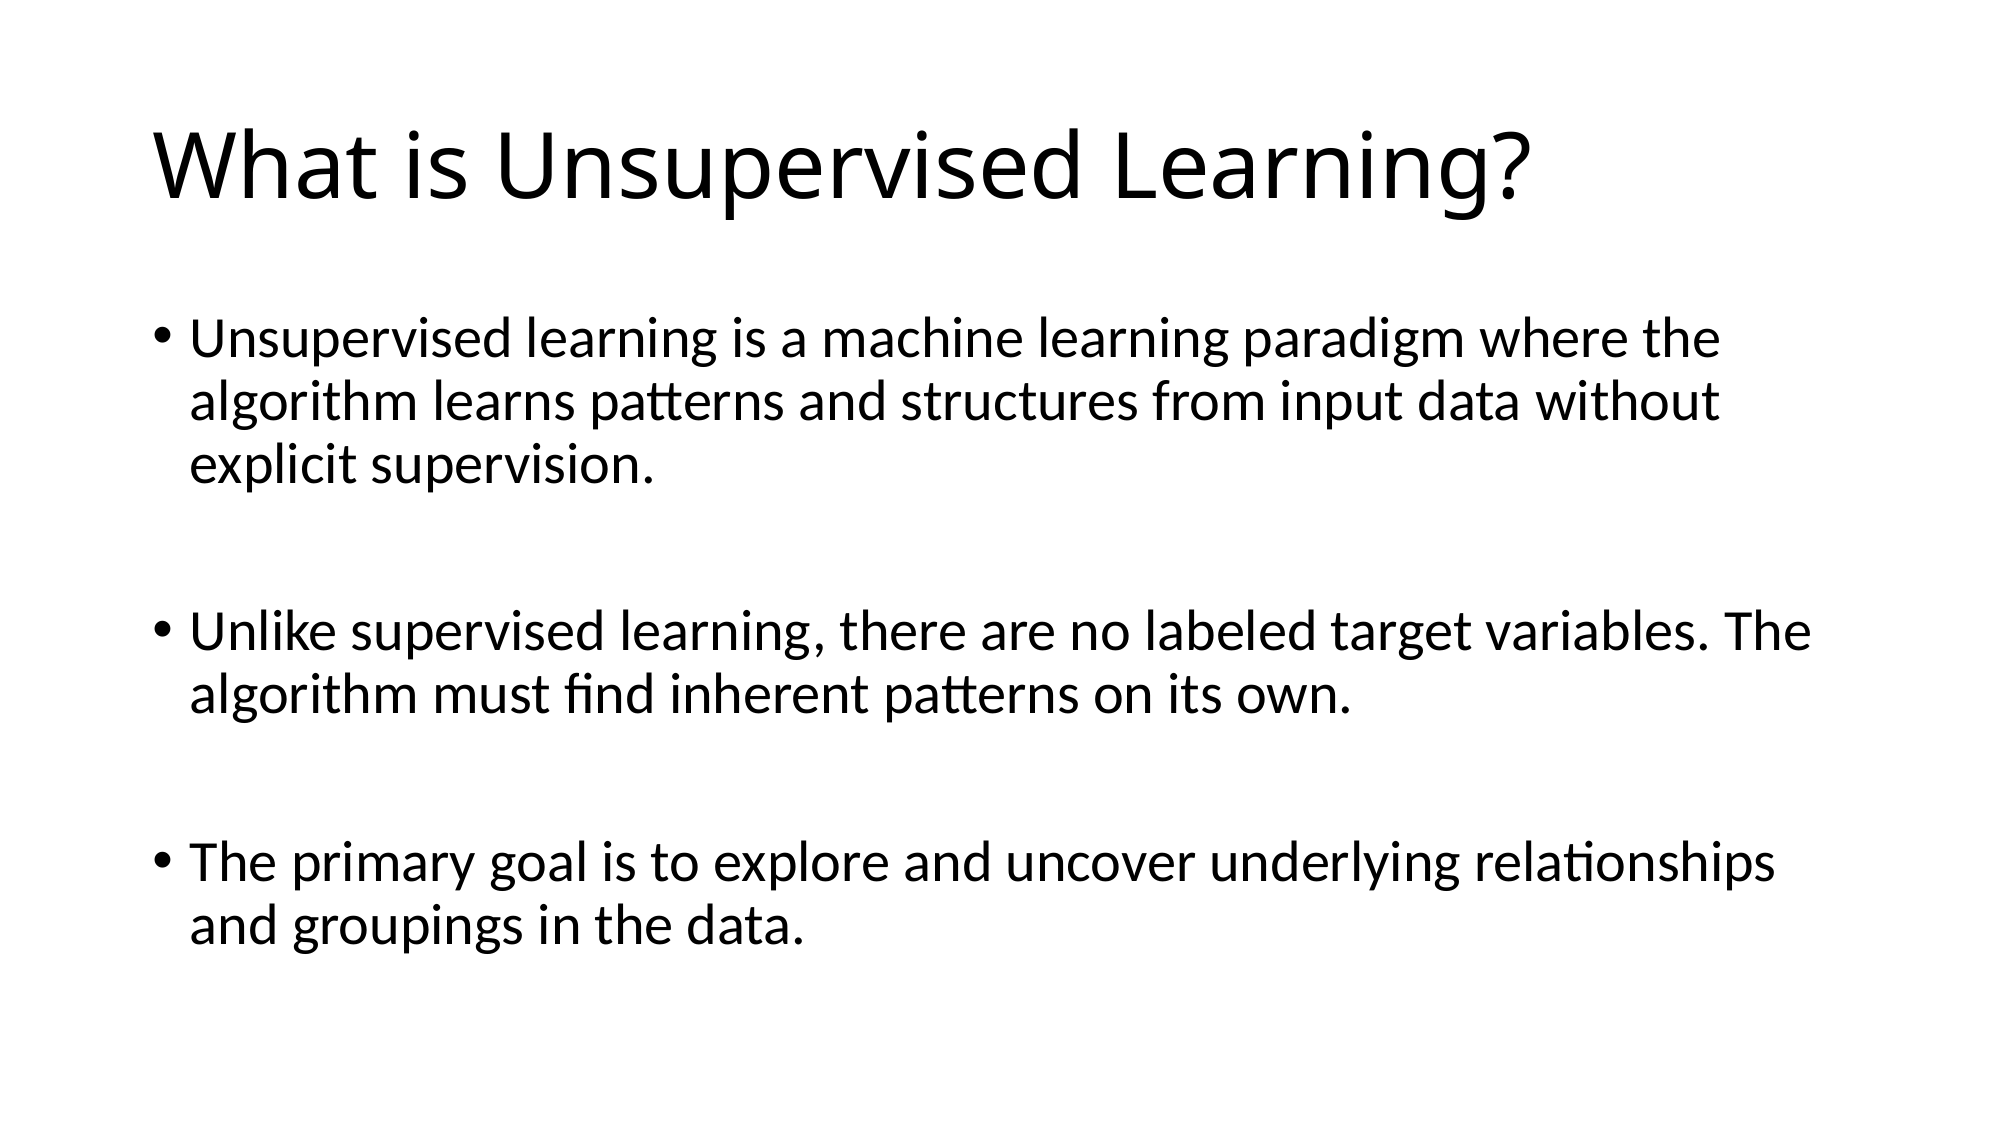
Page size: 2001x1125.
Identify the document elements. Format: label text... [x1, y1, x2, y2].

title What is Unsupervised Learning? [137, 59, 1863, 278]
list Unsupervised learning is a machine learning paradigm where the algorithm learns patterns and structures from input data without explicit supervision. Unlike supervised learning, there are no labeled target variables. The algorithm must find inherent patterns on its own. The primary goal is to explore and uncover underlying relationships and groupings in the data. [137, 299, 1863, 1014]
